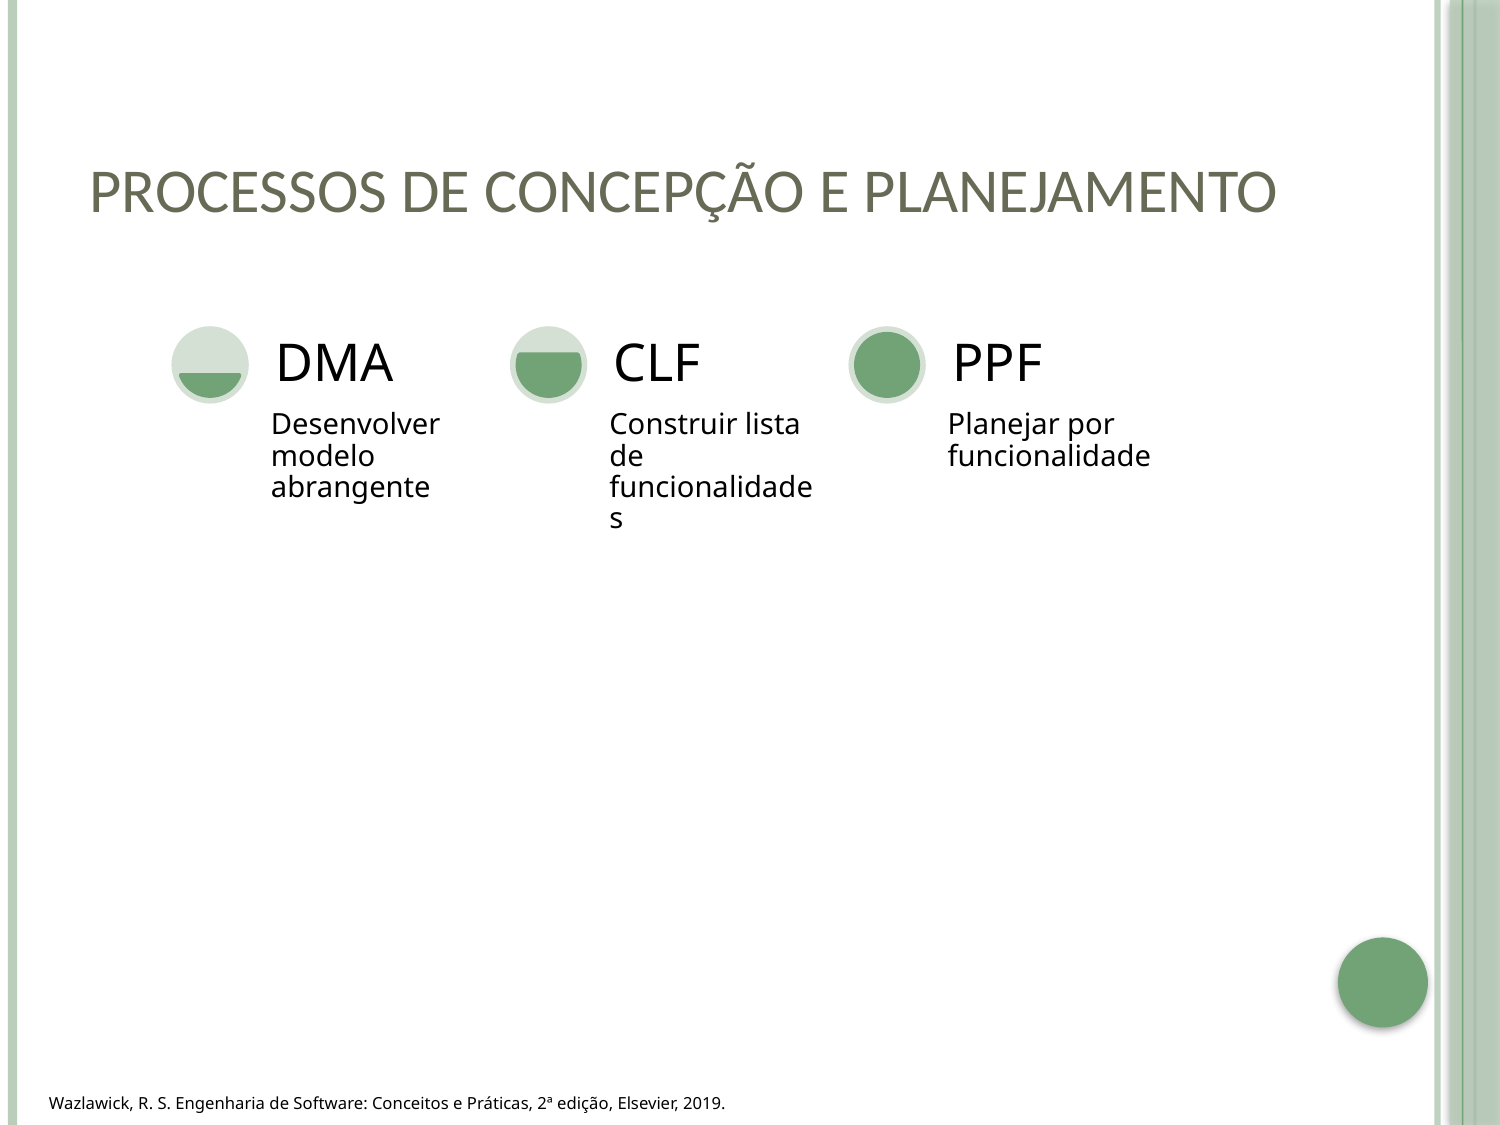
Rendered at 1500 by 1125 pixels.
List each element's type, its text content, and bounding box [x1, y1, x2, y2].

title Processos de concepção e planejamento [75, 45, 1300, 233]
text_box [170, 325, 1172, 994]
